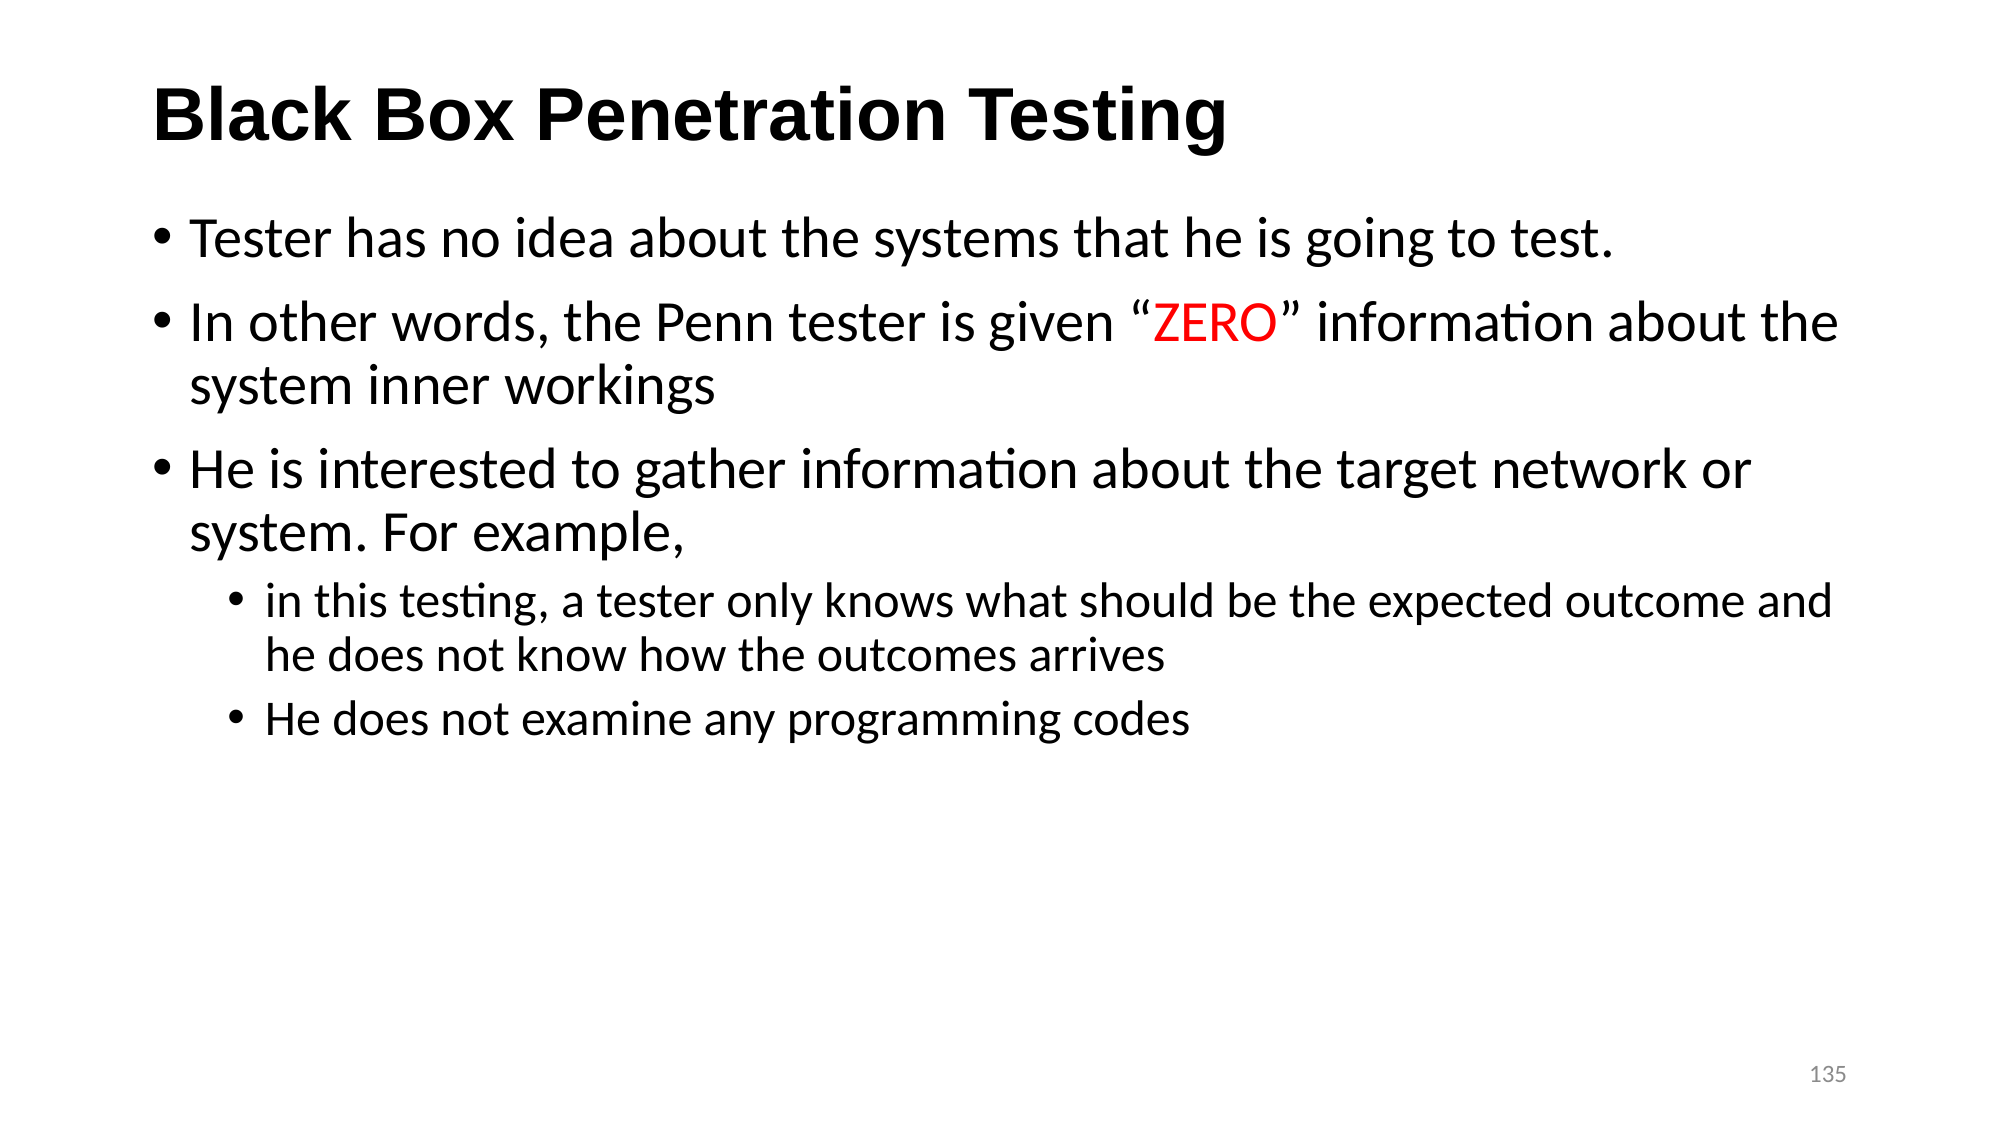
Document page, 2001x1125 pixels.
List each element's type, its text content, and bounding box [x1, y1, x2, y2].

title Black Box Penetration Testing [137, 59, 1863, 173]
list Tester has no idea about the systems that he is going to test. In other words, the Penn tester is given “ZERO” information about the system inner workings He is interested to gather information about the target network or system. For example, in this testing, a tester only knows what should be the expected outcome and he does not know how the outcomes arrives He does not examine any programming codes [137, 200, 1863, 1014]
slide_number 135 [1412, 1042, 1863, 1103]
